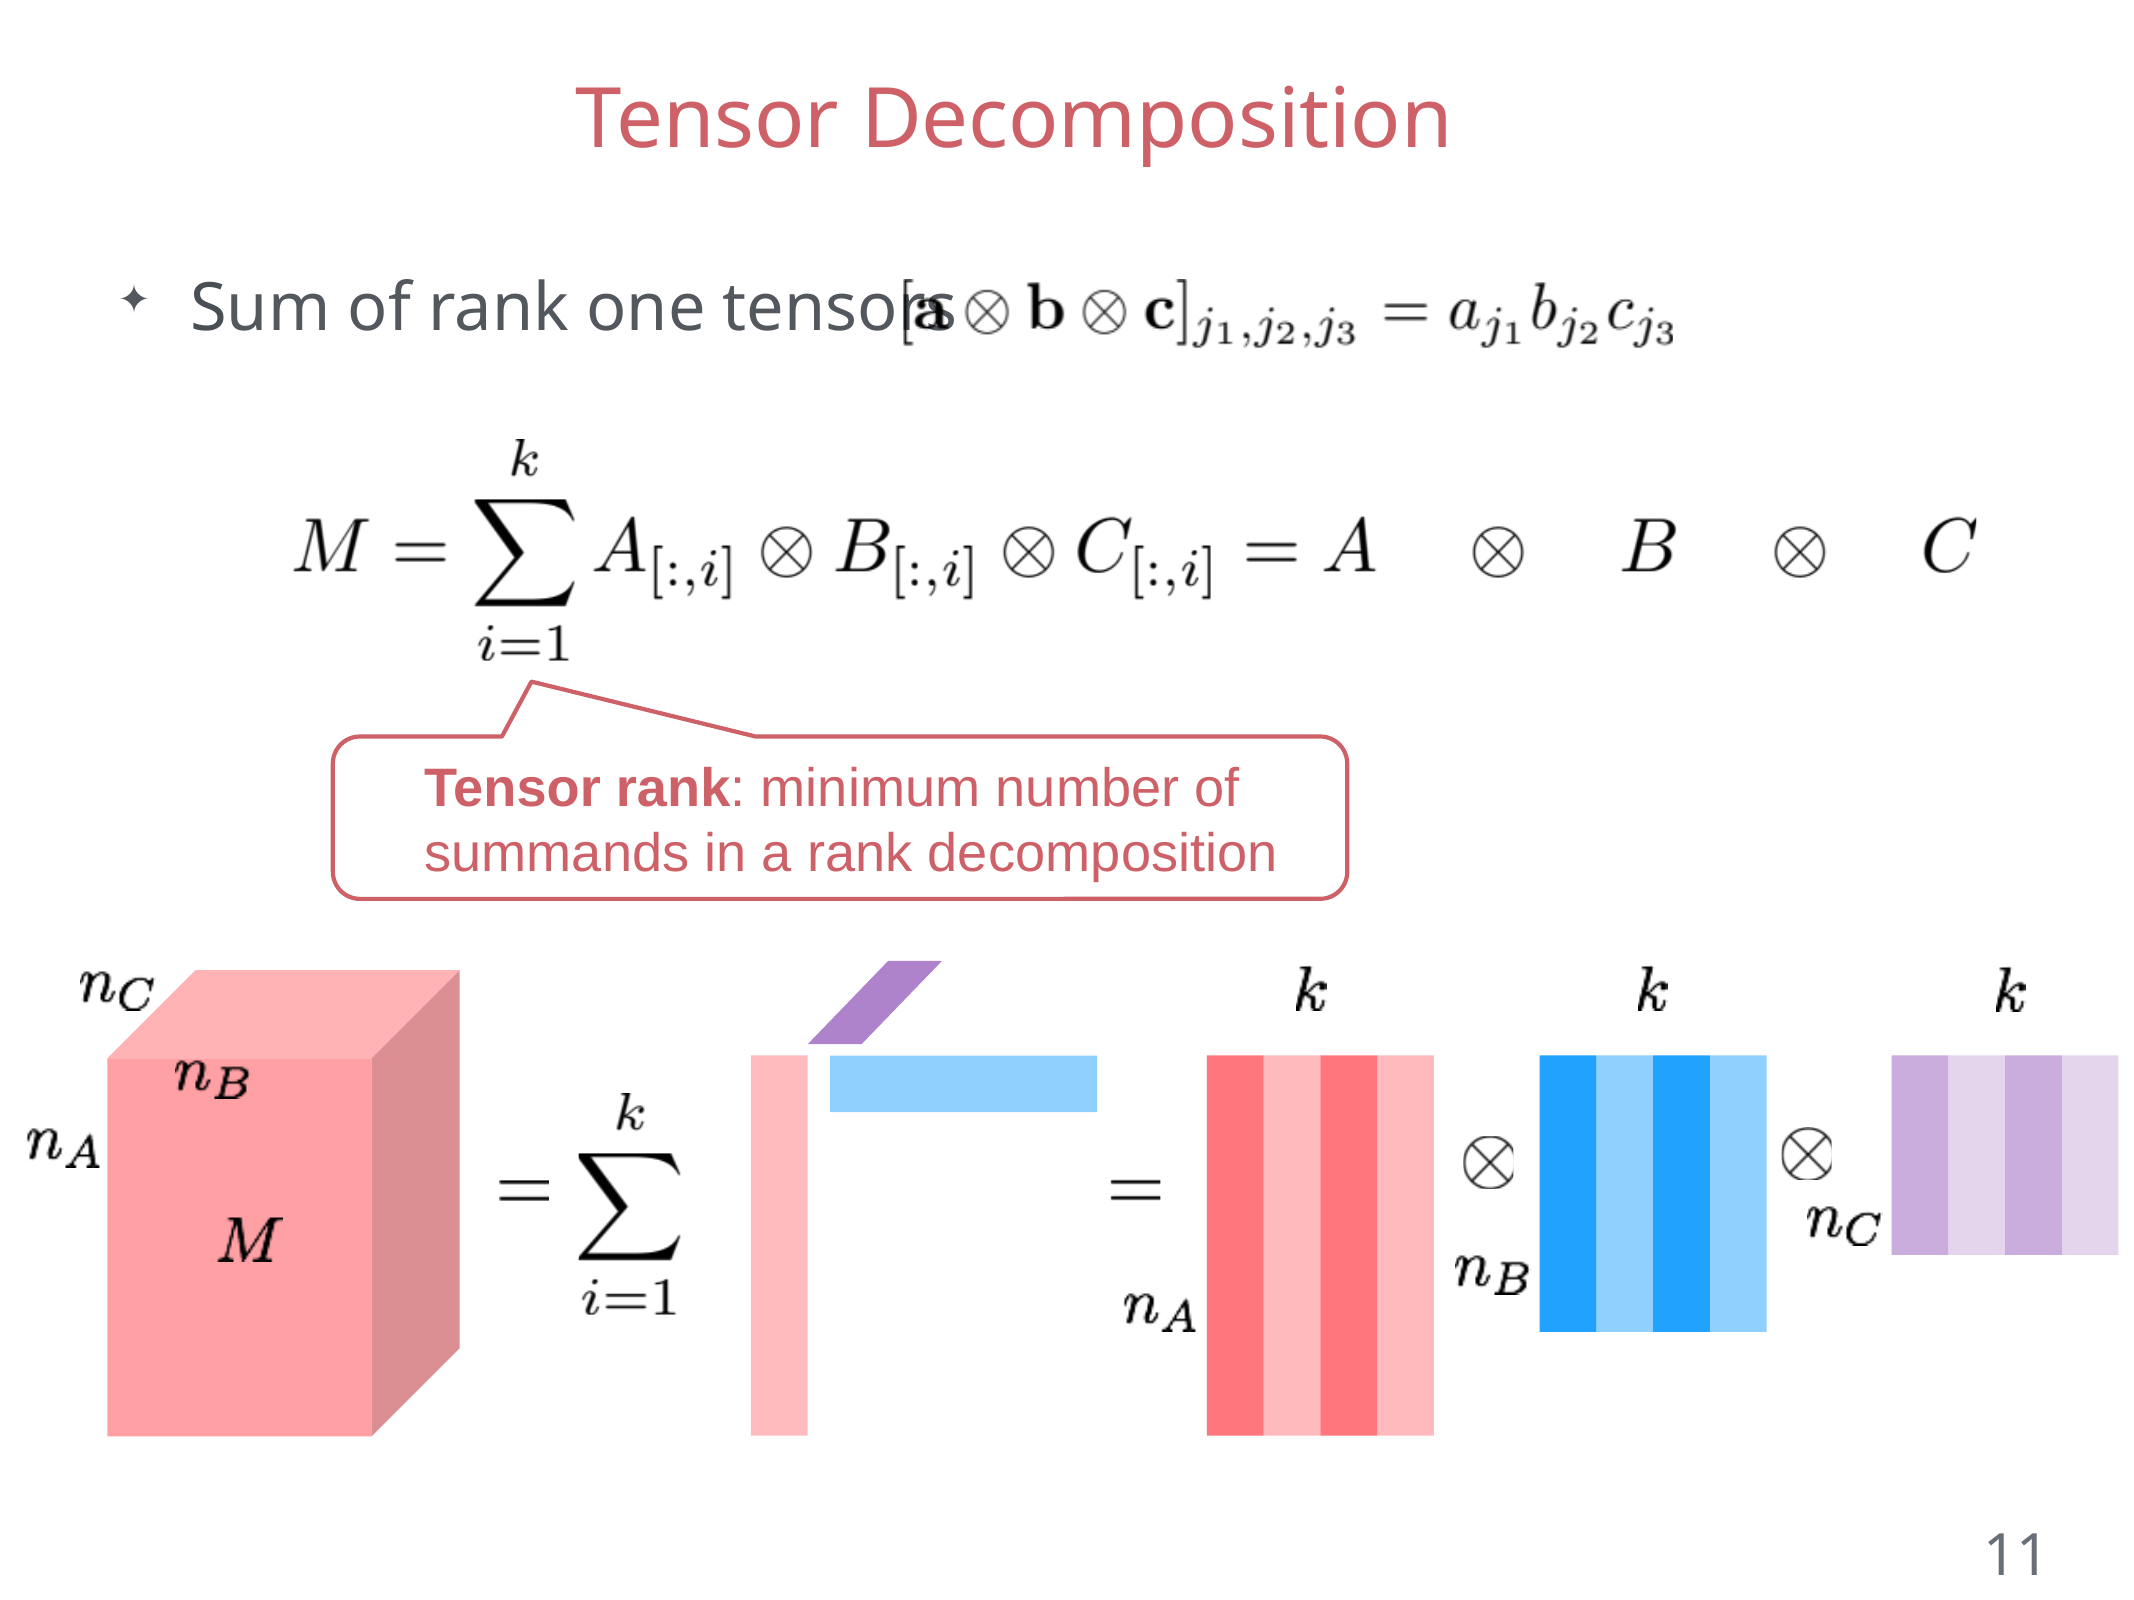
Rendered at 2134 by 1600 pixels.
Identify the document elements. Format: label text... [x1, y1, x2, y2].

picture [26, 1127, 102, 1168]
picture [80, 970, 156, 1011]
picture [578, 1093, 681, 1315]
text_box [2005, 1055, 2061, 1255]
picture [902, 279, 1674, 349]
text_box [807, 960, 943, 1045]
text_box Tensor rank: minimum number of summands in a rank decomposition [330, 679, 1350, 901]
picture [1781, 1127, 1832, 1181]
picture [1122, 1292, 1199, 1333]
text_box [1539, 1055, 1596, 1332]
text_box [107, 970, 460, 1437]
text_box [1948, 1055, 2005, 1255]
picture [217, 1215, 283, 1263]
text_box [2061, 1055, 2119, 1255]
title Tensor Decomposition [64, 15, 1964, 214]
list Sum of rank one tensors [95, 214, 1003, 395]
text_box [830, 1055, 1098, 1113]
picture [174, 1058, 251, 1099]
text_box [1709, 1055, 1767, 1332]
text_box (Vandermonde Matrix with complex nodes) [107, 970, 458, 1058]
text_box [1596, 1055, 1653, 1332]
picture [1807, 1205, 1883, 1246]
picture [1638, 964, 1668, 1012]
text_box [1206, 1055, 1263, 1436]
picture [1110, 1179, 1161, 1201]
picture [1296, 964, 1327, 1012]
picture [292, 439, 1977, 661]
text_box [1263, 1055, 1320, 1436]
text_box [750, 1055, 808, 1436]
picture [1455, 1254, 1531, 1295]
text_box [1377, 1055, 1434, 1436]
picture [498, 1179, 550, 1202]
picture [1995, 965, 2026, 1013]
picture [1463, 1135, 1514, 1189]
text_box [1320, 1055, 1377, 1436]
text_box [1653, 1055, 1709, 1332]
text_box [1891, 1055, 1948, 1255]
